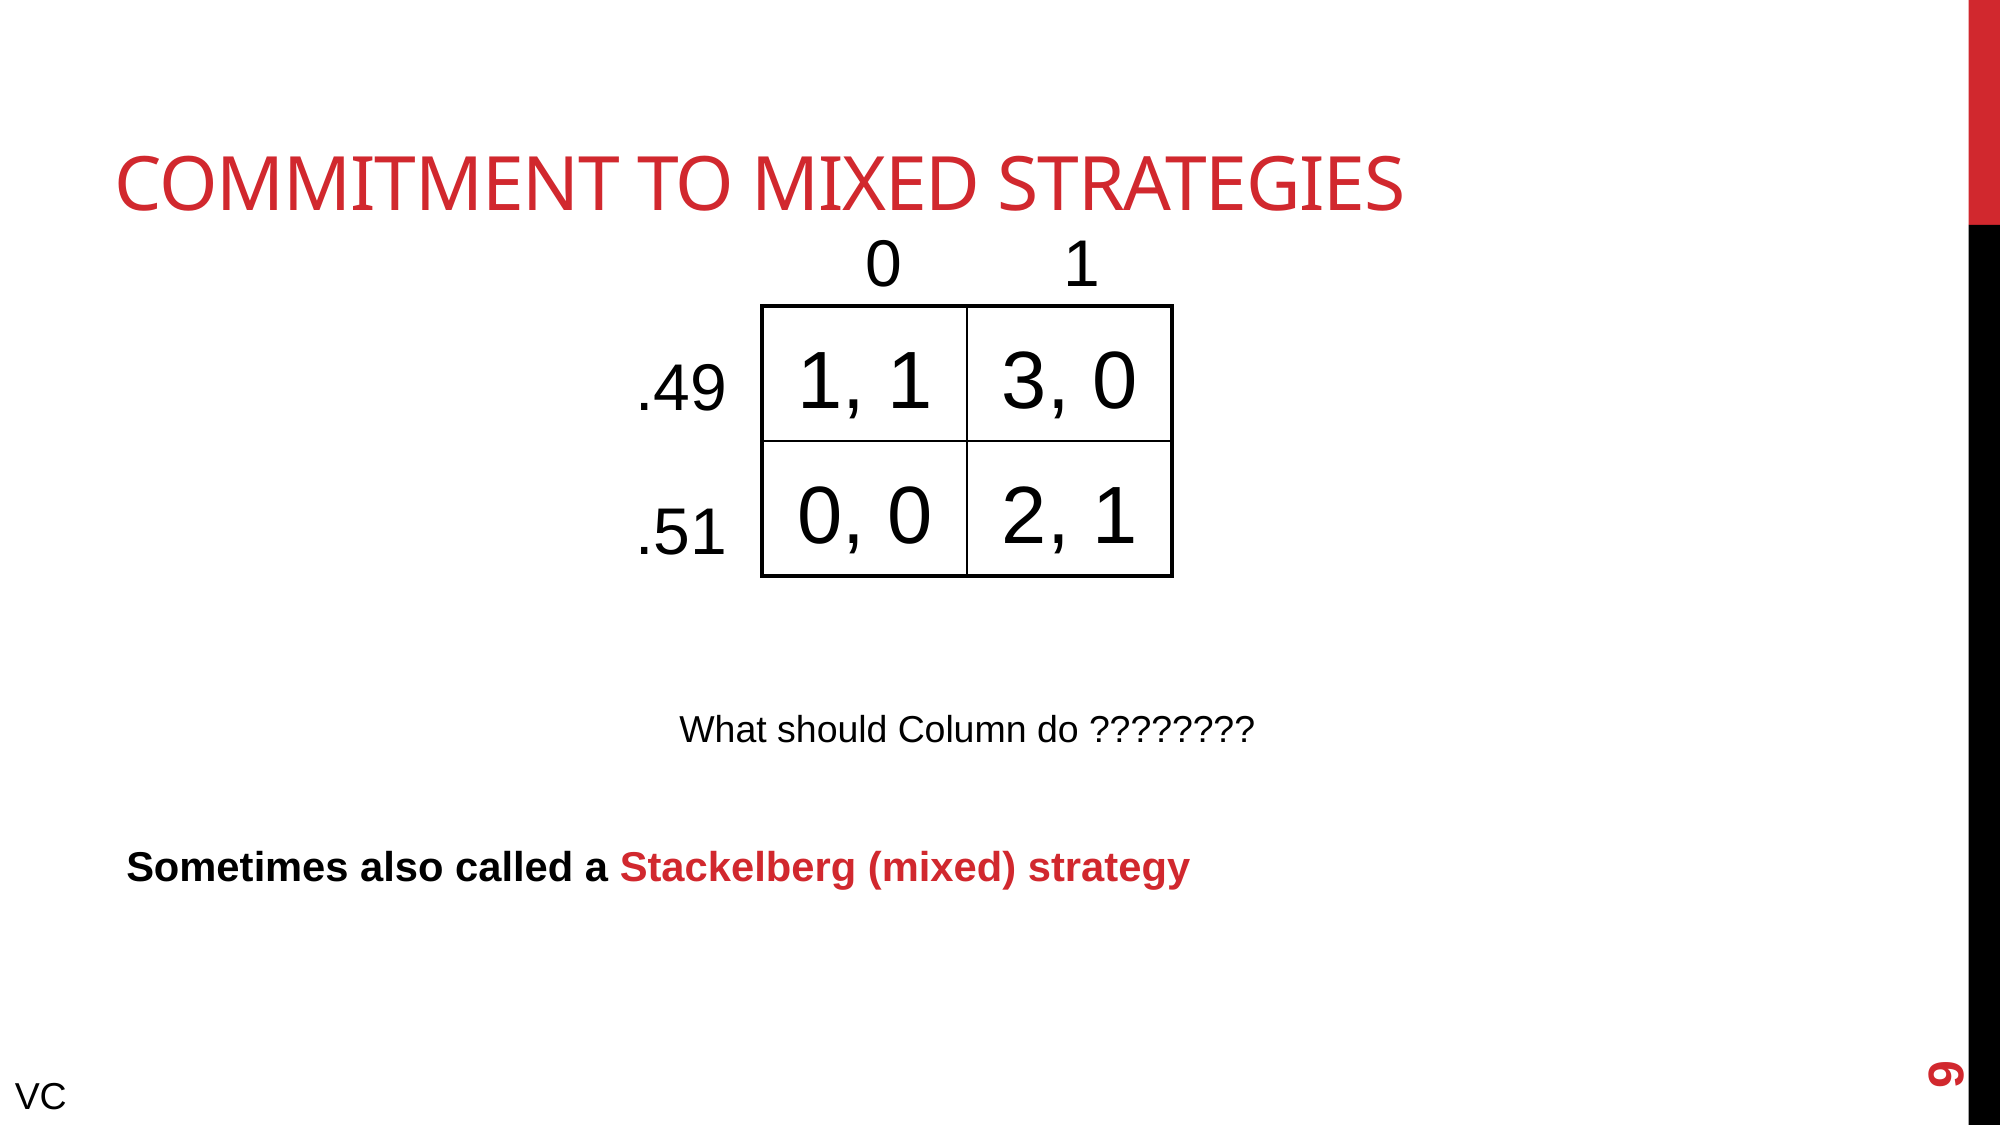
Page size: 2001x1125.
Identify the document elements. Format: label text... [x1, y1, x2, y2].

title Commitment to mixed strategies [99, 45, 1900, 233]
table_cell 0, 0 [764, 442, 966, 574]
text_box Sometimes also called a Stackelberg (mixed) strategy [105, 820, 1490, 934]
text_box What should Column do ???????? [649, 697, 1286, 757]
text_box VC [0, 1064, 115, 1125]
table_cell 2, 1 [968, 442, 1170, 574]
text_box 1 [1048, 198, 1116, 307]
text_box .51 [620, 466, 743, 575]
table_header 1, 1 [764, 308, 966, 440]
text_box 0 [850, 198, 917, 307]
table_header 3, 0 [968, 308, 1170, 440]
text_box .49 [620, 323, 743, 432]
slide_number 9 [1903, 887, 1984, 1104]
